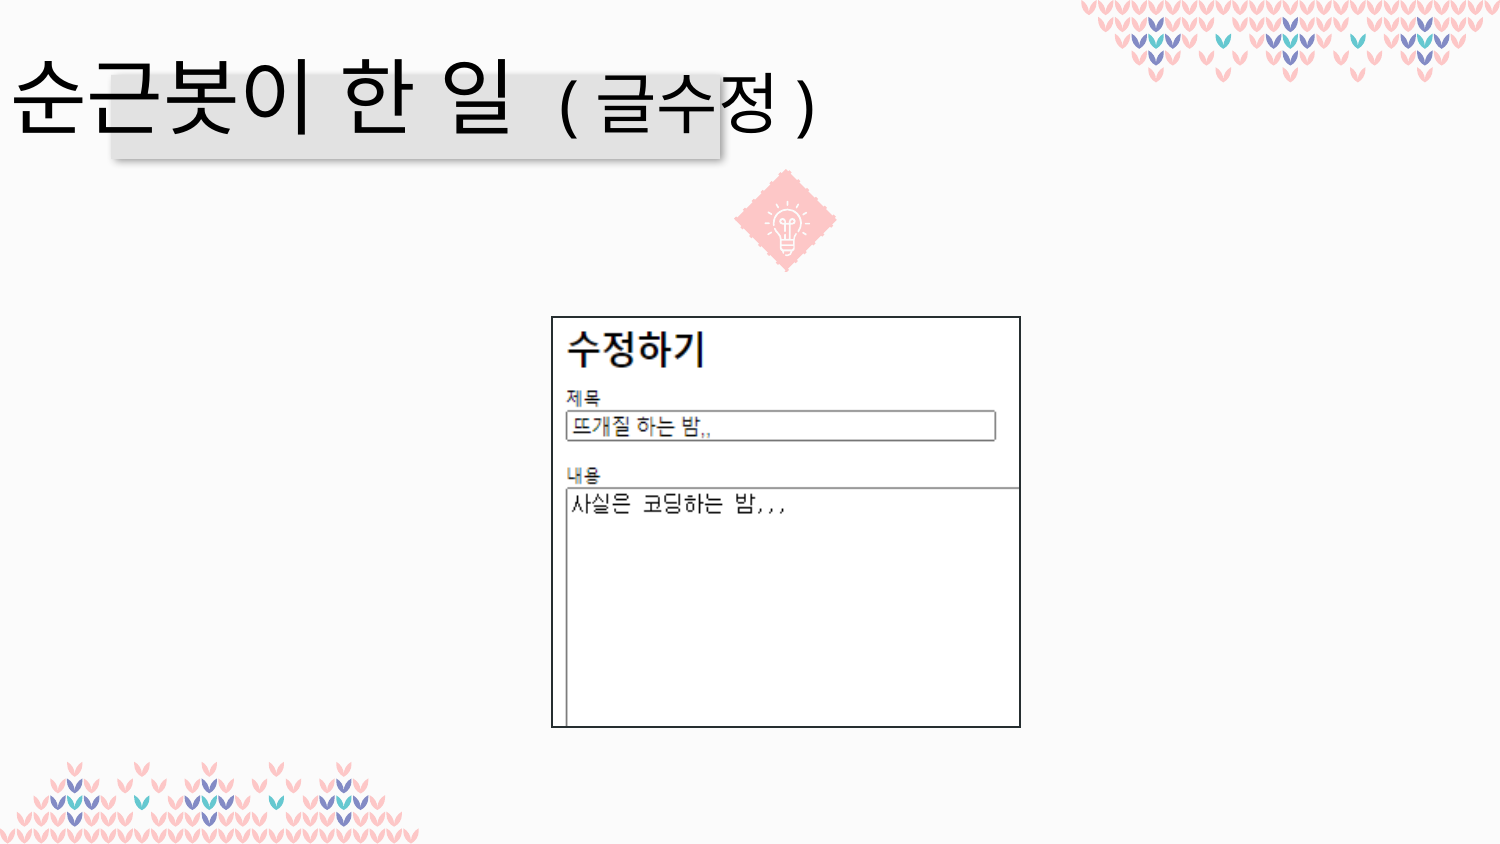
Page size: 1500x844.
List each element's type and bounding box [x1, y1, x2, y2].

text_box [734, 168, 837, 271]
text_box [106, 37, 721, 160]
picture [552, 317, 1020, 727]
